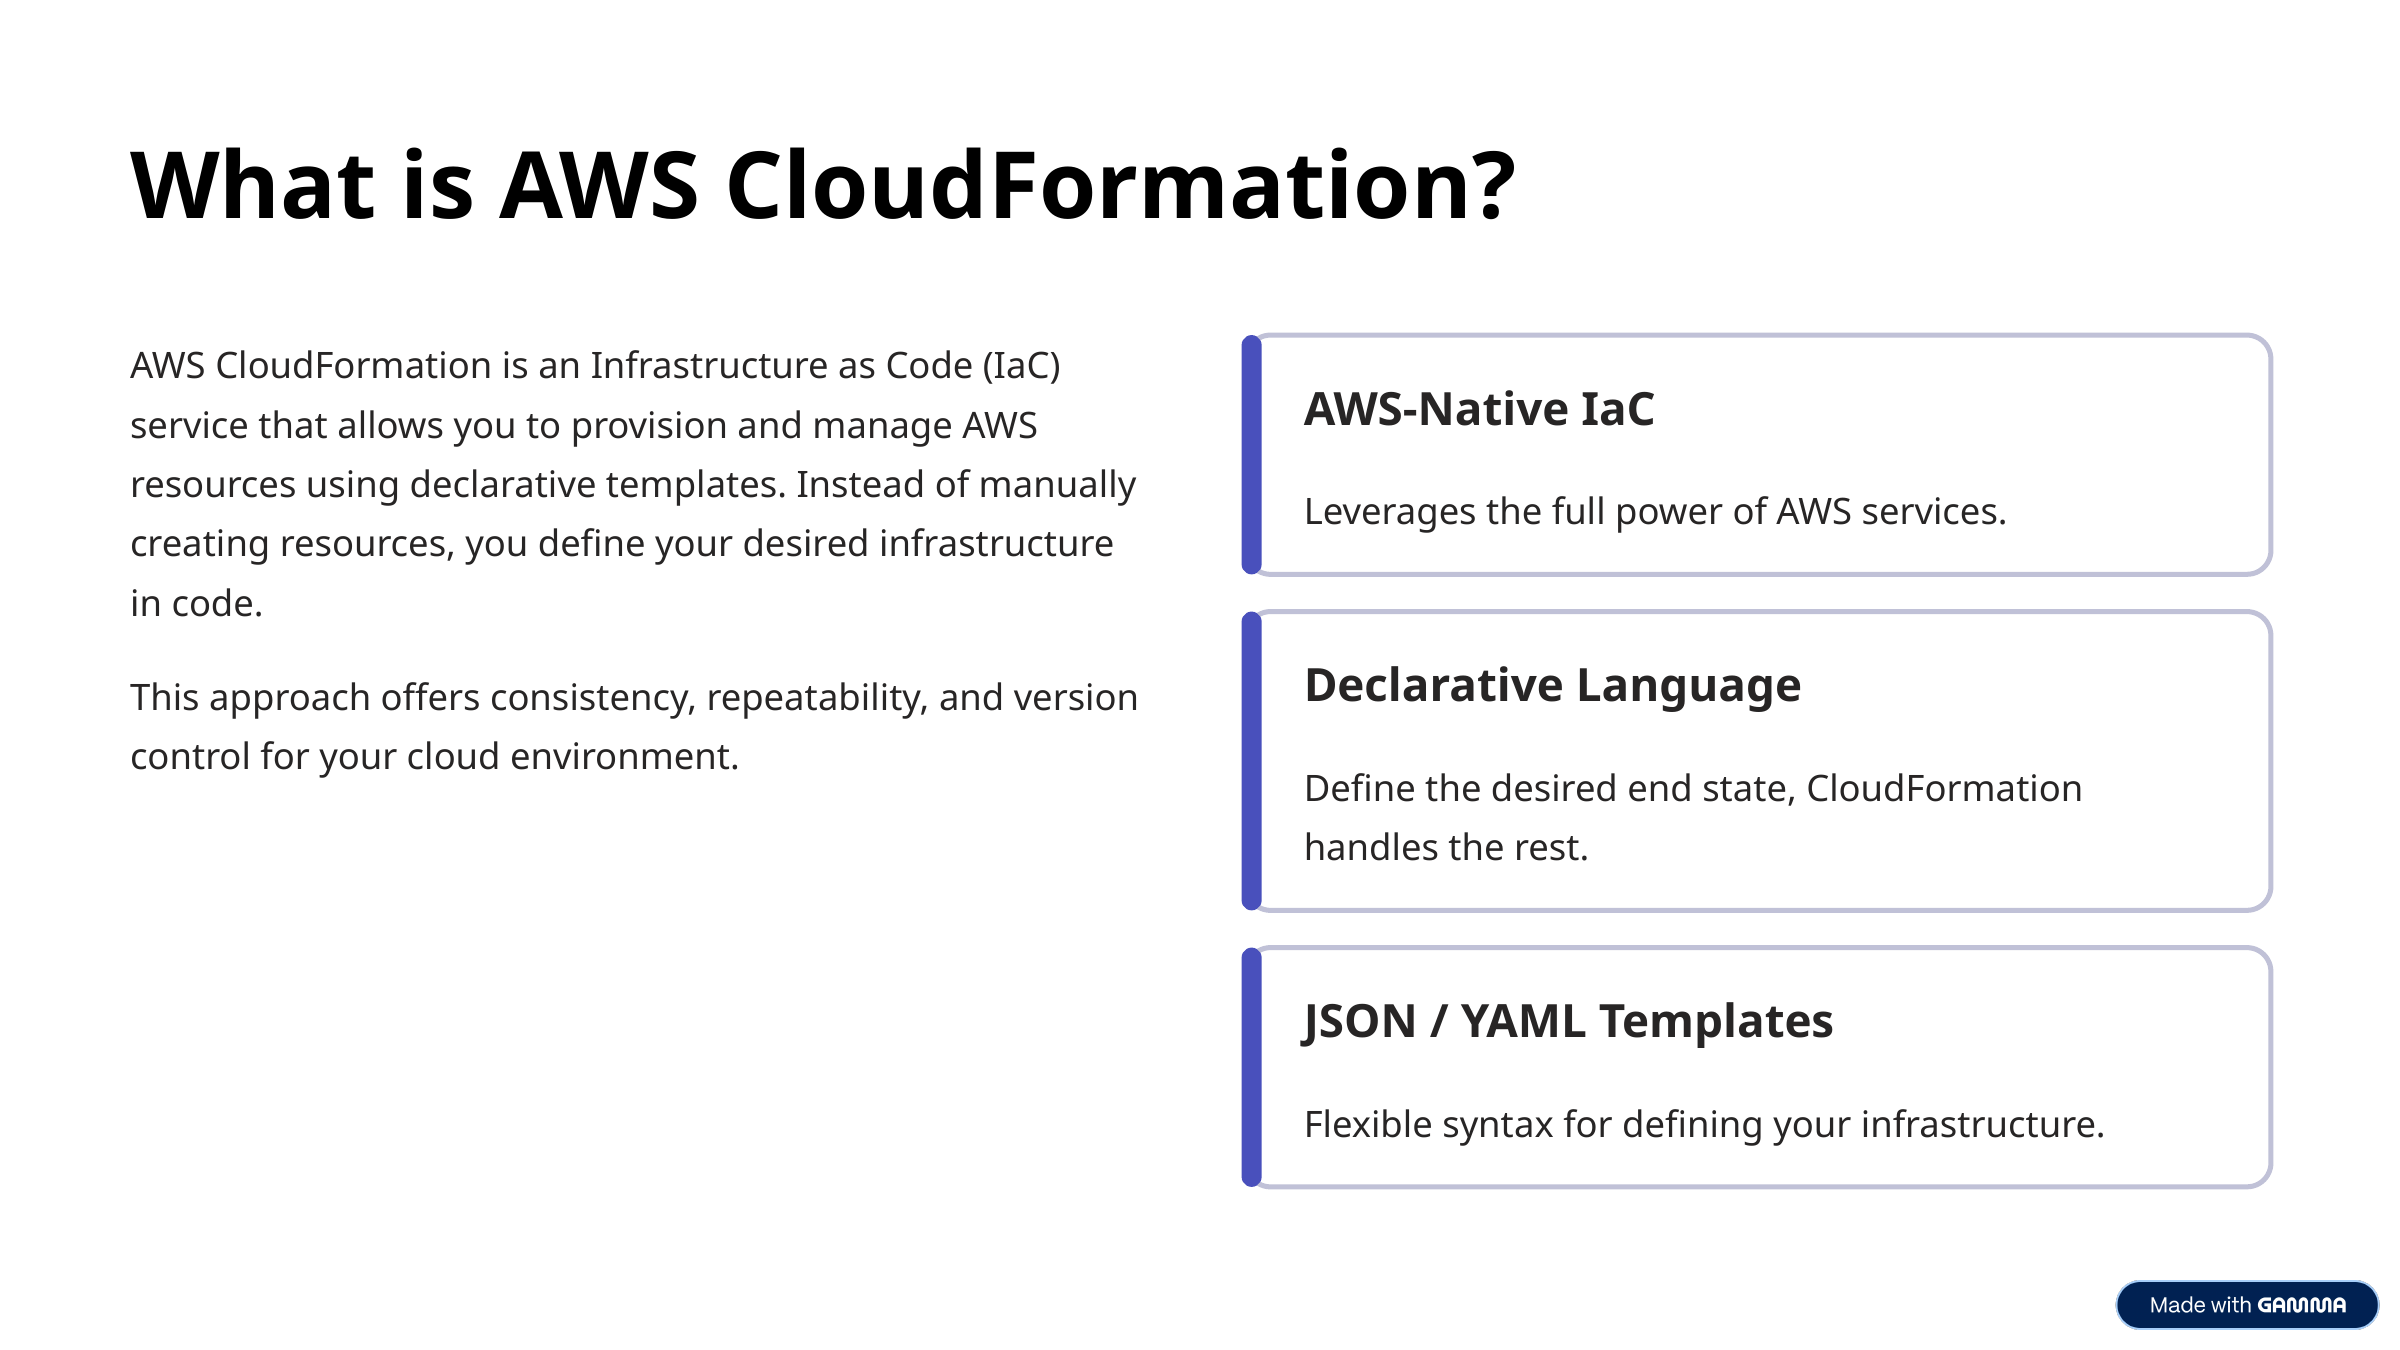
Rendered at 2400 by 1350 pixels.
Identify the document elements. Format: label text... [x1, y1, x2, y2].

text_box Define the desired end state, CloudFormation handles the rest. [1303, 749, 2229, 869]
text_box [1259, 335, 2271, 575]
text_box Leverages the full power of AWS services. [1303, 472, 2229, 533]
text_box JSON / YAML Templates [1303, 989, 1855, 1048]
text_box [1241, 947, 1262, 1187]
text_box [1259, 947, 2271, 1187]
text_box AWS CloudFormation is an Infrastructure as Code (IaC) service that allows you to provision and manage AWS resources using declarative templates. Instead of manually creating resources, you define your desired infrastructure in code. [130, 326, 1155, 625]
picture [2106, 1271, 2389, 1339]
text_box [1259, 611, 2271, 911]
text_box What is AWS CloudFormation? [130, 121, 1516, 238]
text_box AWS-Native IaC [1303, 377, 1769, 436]
text_box Declarative Language [1303, 653, 1798, 712]
text_box This approach offers consistency, repeatability, and version control for your cloud environment. [130, 657, 1155, 777]
text_box [1241, 335, 1262, 575]
text_box Flexible syntax for defining your infrastructure. [1303, 1085, 2229, 1145]
text_box [1241, 611, 1262, 911]
